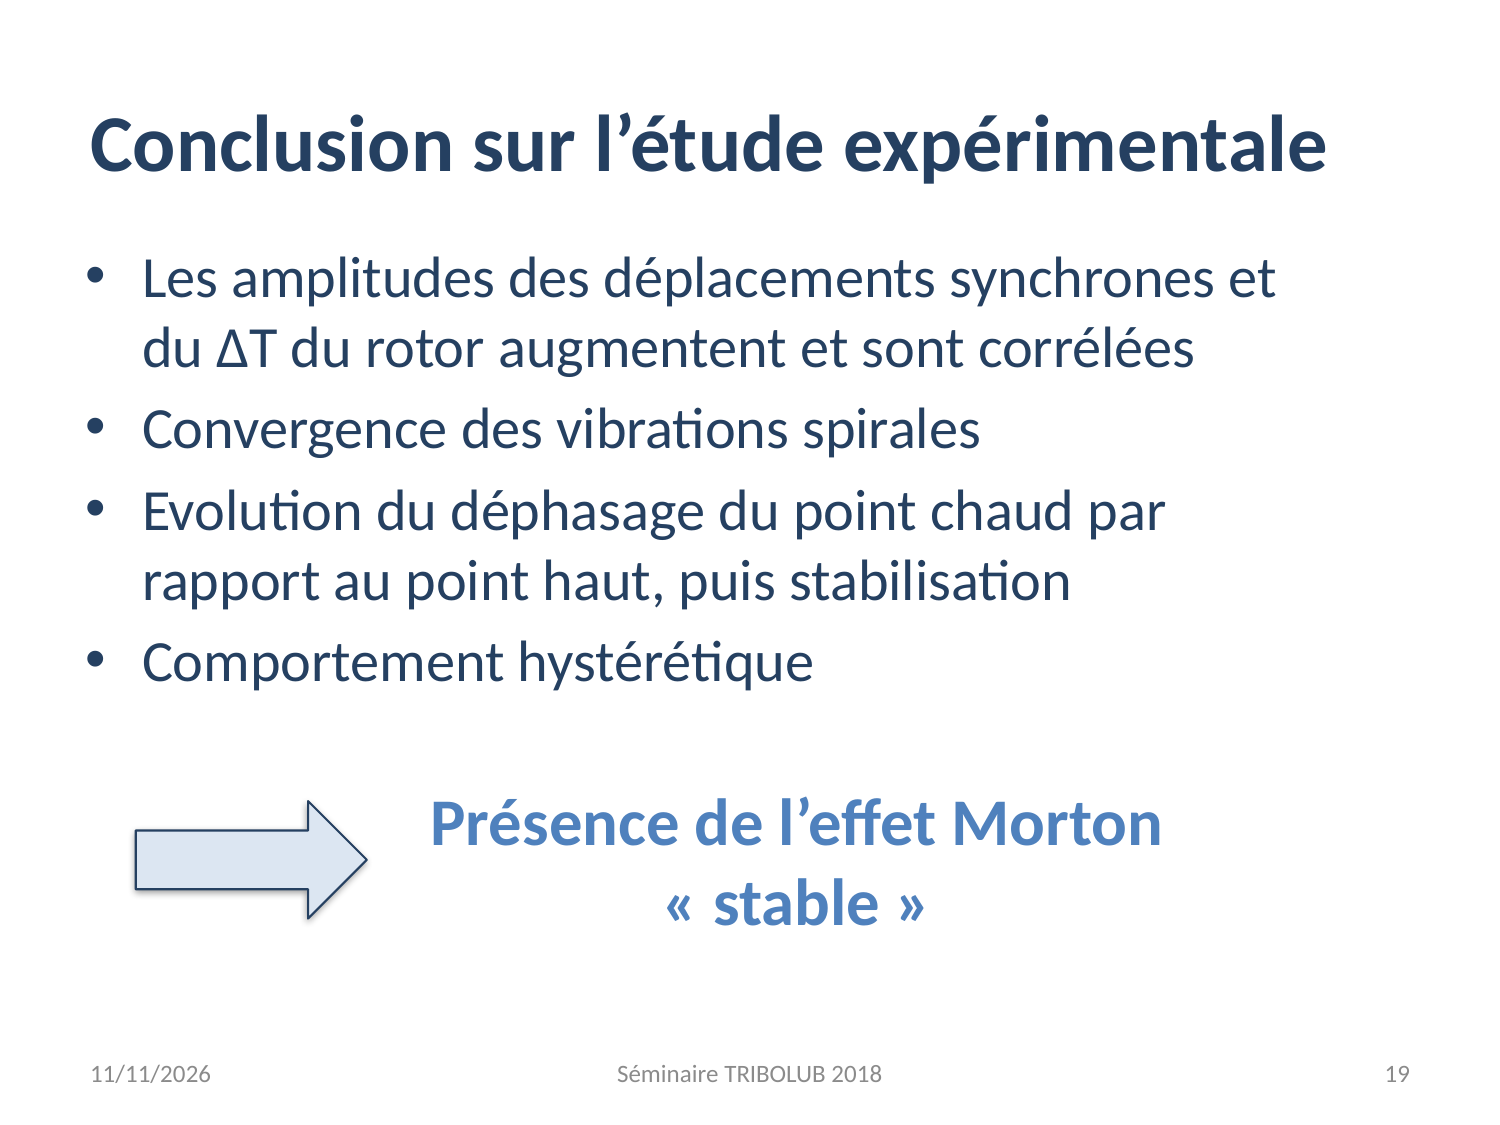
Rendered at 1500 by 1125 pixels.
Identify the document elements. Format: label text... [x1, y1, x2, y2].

slide_number 19 [1074, 1042, 1425, 1103]
list Les amplitudes des déplacements synchrones et du ∆T du rotor augmentent et sont corrélées Convergence des vibrations spirales Evolution du déphasage du point chaud par rapport au point haut, puis stabilisation Comportement hystérétique [70, 231, 1365, 1083]
text_box Présence de l’effet Morton « stable » [407, 771, 1187, 947]
title Conclusion sur l’étude expérimentale [75, 45, 1425, 233]
footer Séminaire TRIBOLUB 2018 [512, 1042, 988, 1103]
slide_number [75, 1042, 425, 1103]
text_box [135, 800, 368, 920]
